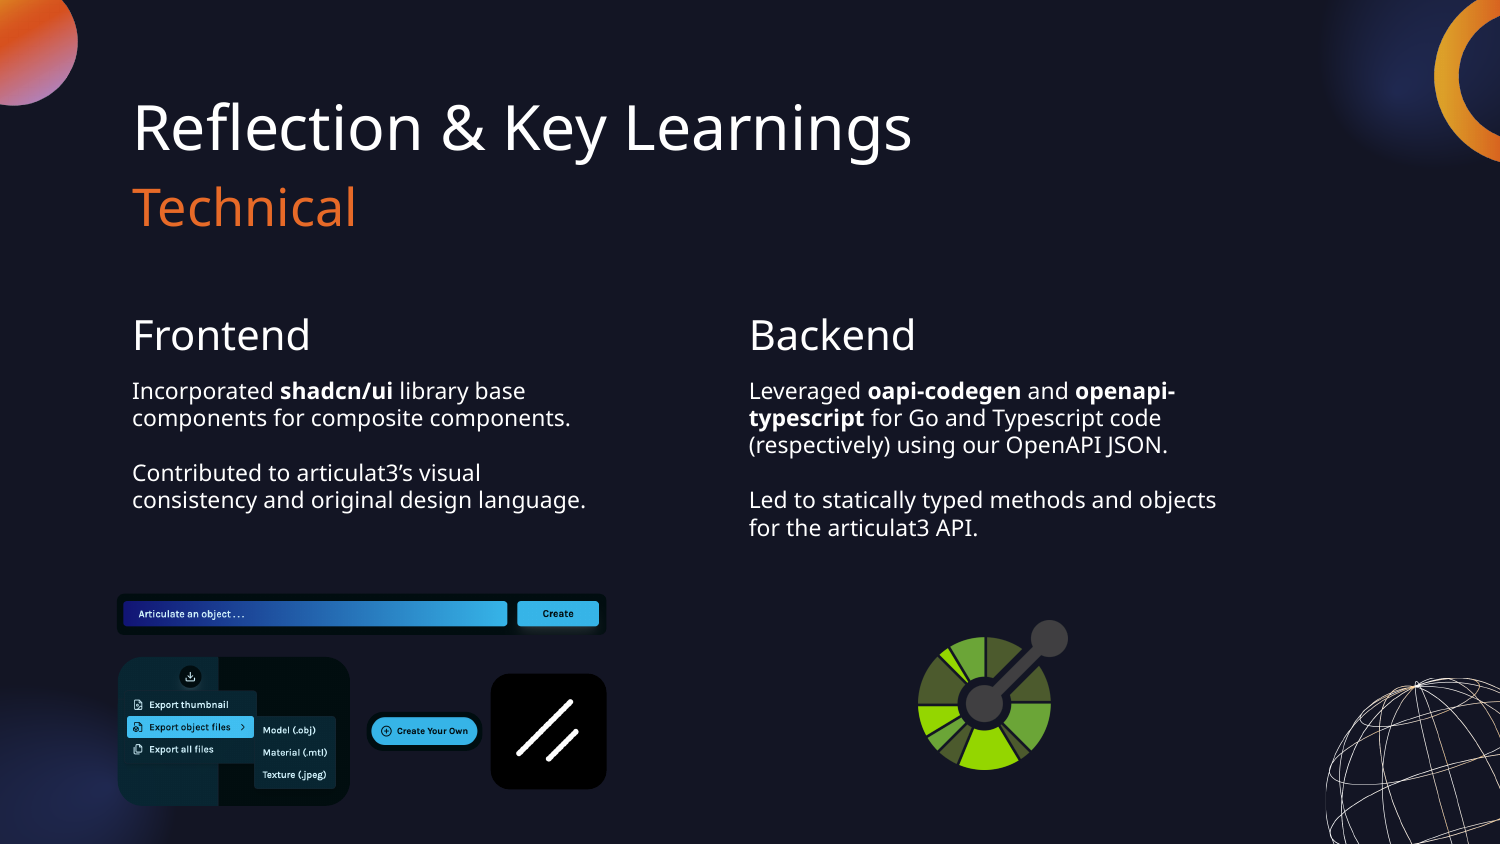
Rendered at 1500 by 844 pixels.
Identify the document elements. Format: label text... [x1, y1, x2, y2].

picture [917, 619, 1068, 770]
picture [1235, 0, 1500, 252]
subtitle Leveraged oapi-codegen and openapi-typescript for Go and Typescript code (respectively) using our OpenAPI JSON. Led to statically typed methods and objects for the articulat3 API. [733, 361, 1252, 558]
subtitle Backend [733, 331, 1224, 374]
picture [0, 0, 101, 129]
title Reflection & Key Learnings [116, 72, 1382, 244]
picture [0, 593, 607, 844]
picture [366, 711, 483, 752]
subtitle Frontend [116, 292, 607, 374]
subtitle Incorporated shadcn/ui library base components for composite components. Contributed to articulat3’s visual consistency and original design language. [116, 374, 607, 593]
picture [1325, 678, 1500, 844]
title Technical [117, 159, 1383, 331]
picture [490, 673, 607, 790]
